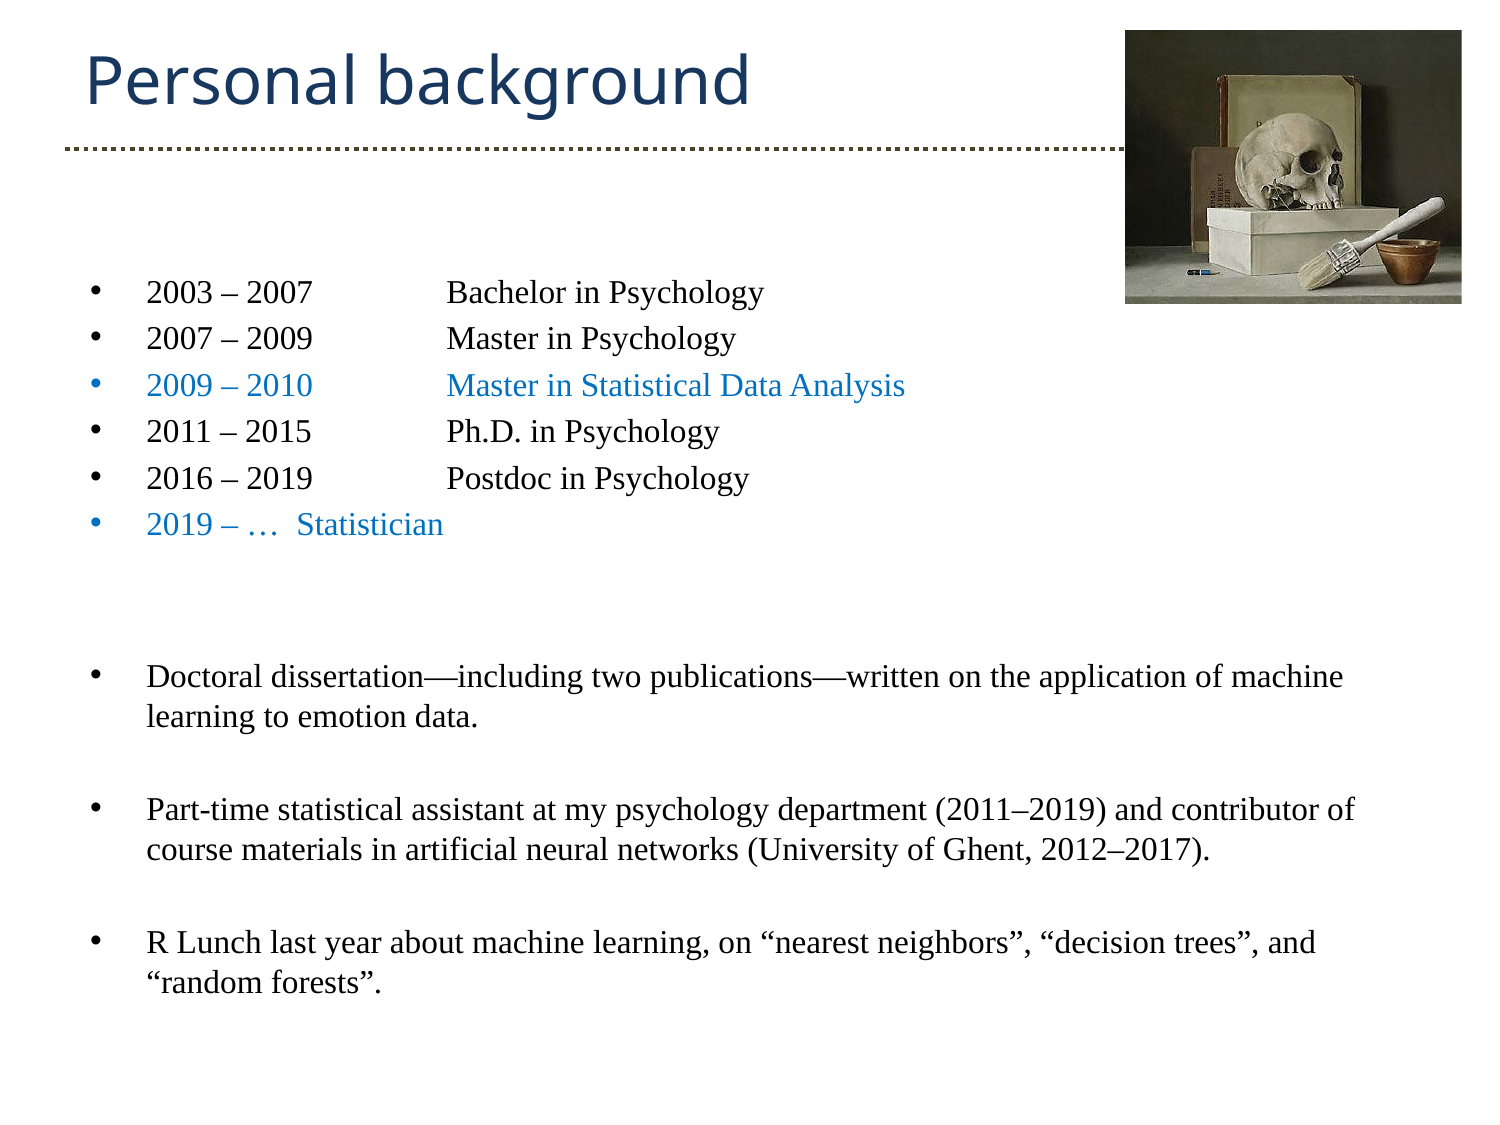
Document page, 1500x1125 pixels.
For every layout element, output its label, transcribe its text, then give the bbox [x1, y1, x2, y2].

list 2003 – 2007 Bachelor in Psychology 2007 – 2009 Master in Psychology 2009 – 2010 Master in Statistical Data Analysis 2011 – 2015 Ph.D. in Psychology 2016 – 2019 Postdoc in Psychology 2019 – … Statistician Doctoral dissertation—including two publications—written on the application of machine learning to emotion data. Part-time statistical assistant at my psychology department (2011–2019) and contributor of course materials in artificial neural networks (University of Ghent, 2012–2017). R Lunch last year about machine learning, on “nearest neighbors”, “decision trees”, and “random forests”. [75, 262, 1425, 1071]
picture [1115, 30, 1462, 304]
text_box Personal background [69, 30, 1114, 126]
